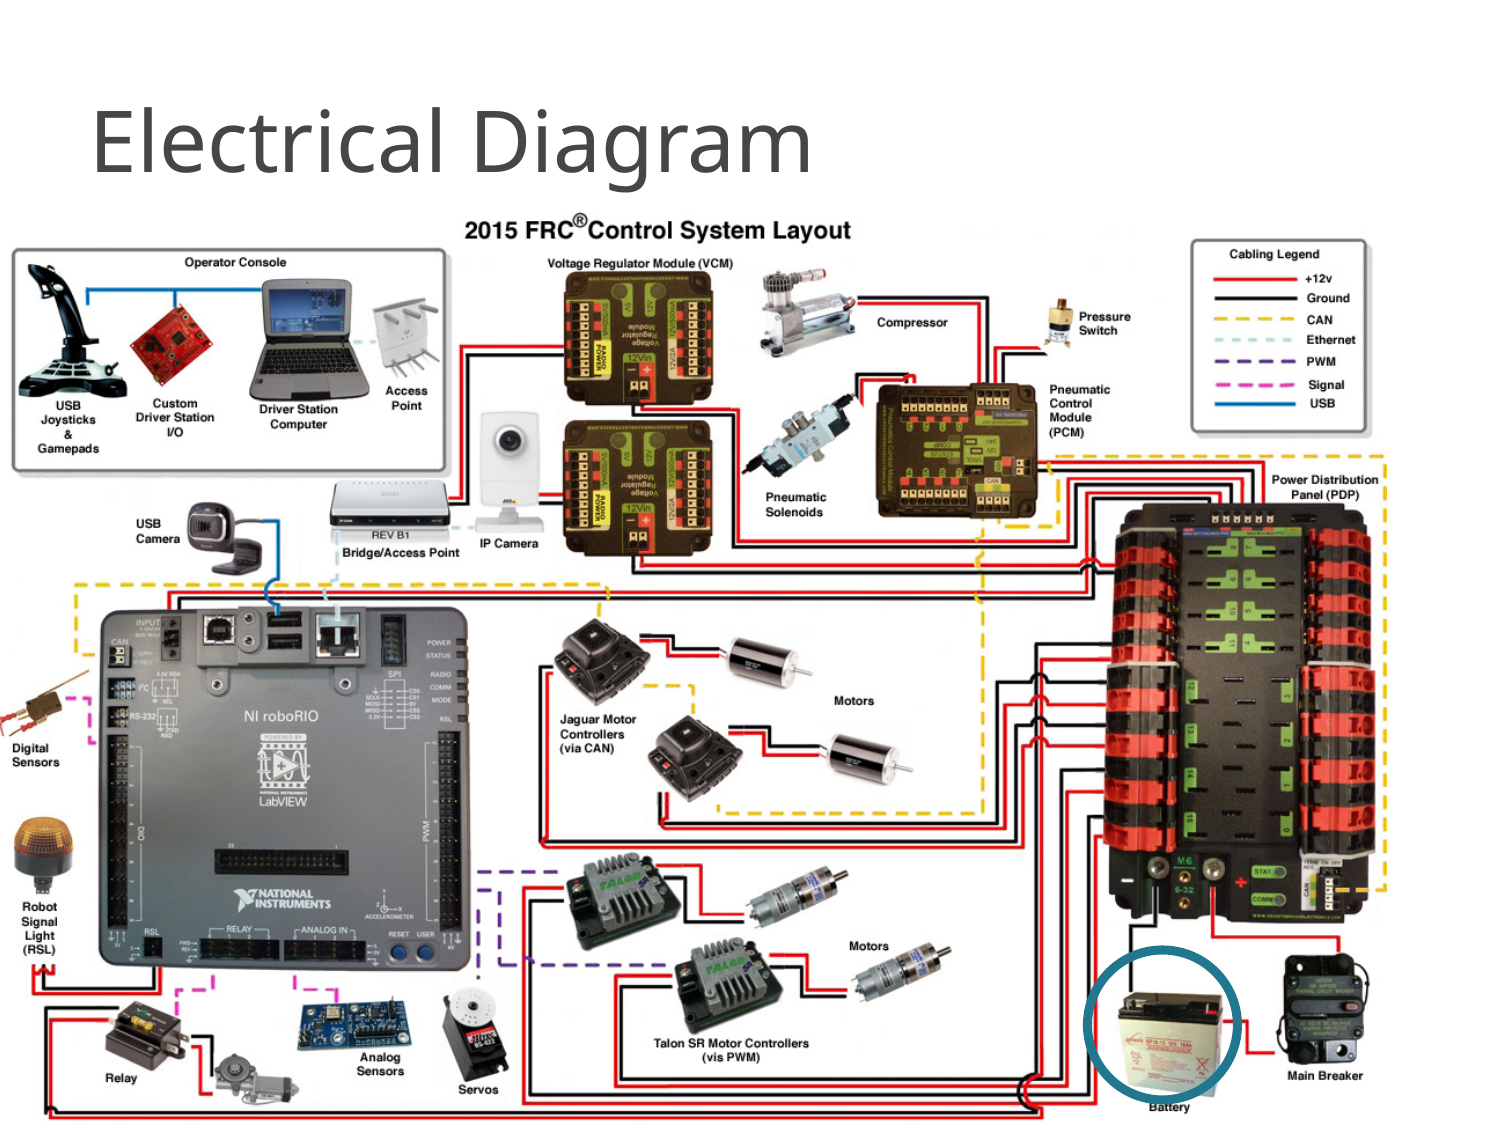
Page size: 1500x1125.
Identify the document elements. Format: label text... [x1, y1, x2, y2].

title Electrical Diagram [75, 45, 1425, 233]
picture [0, 212, 1387, 1125]
